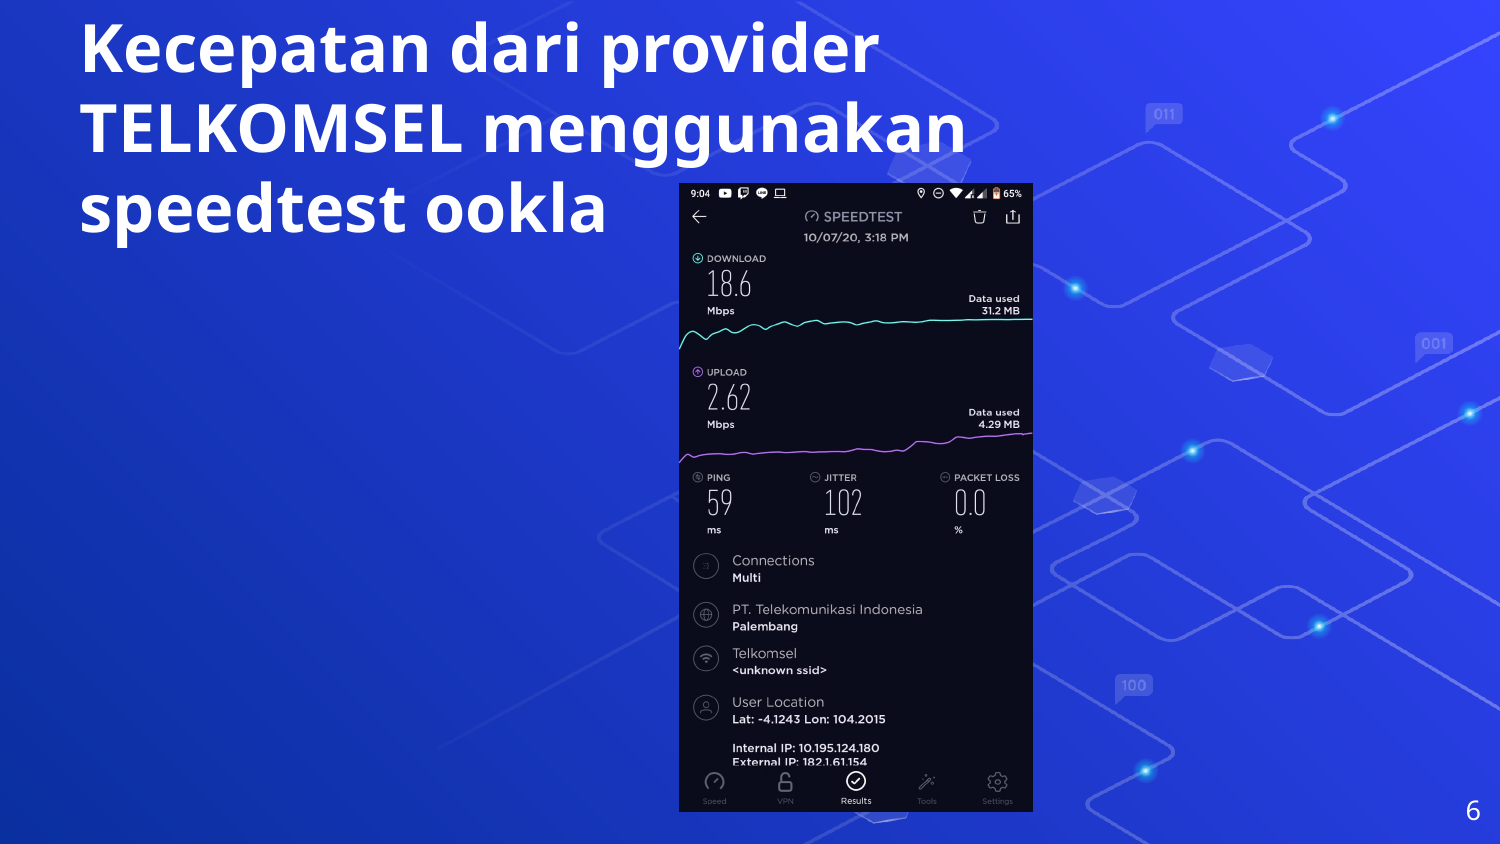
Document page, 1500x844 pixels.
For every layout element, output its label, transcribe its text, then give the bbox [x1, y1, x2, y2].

picture [0, 0, 1500, 844]
slide_number 6 [1391, 779, 1482, 844]
title Kecepatan dari provider TELKOMSEL menggunakan speedtest ookla [79, 93, 1109, 246]
